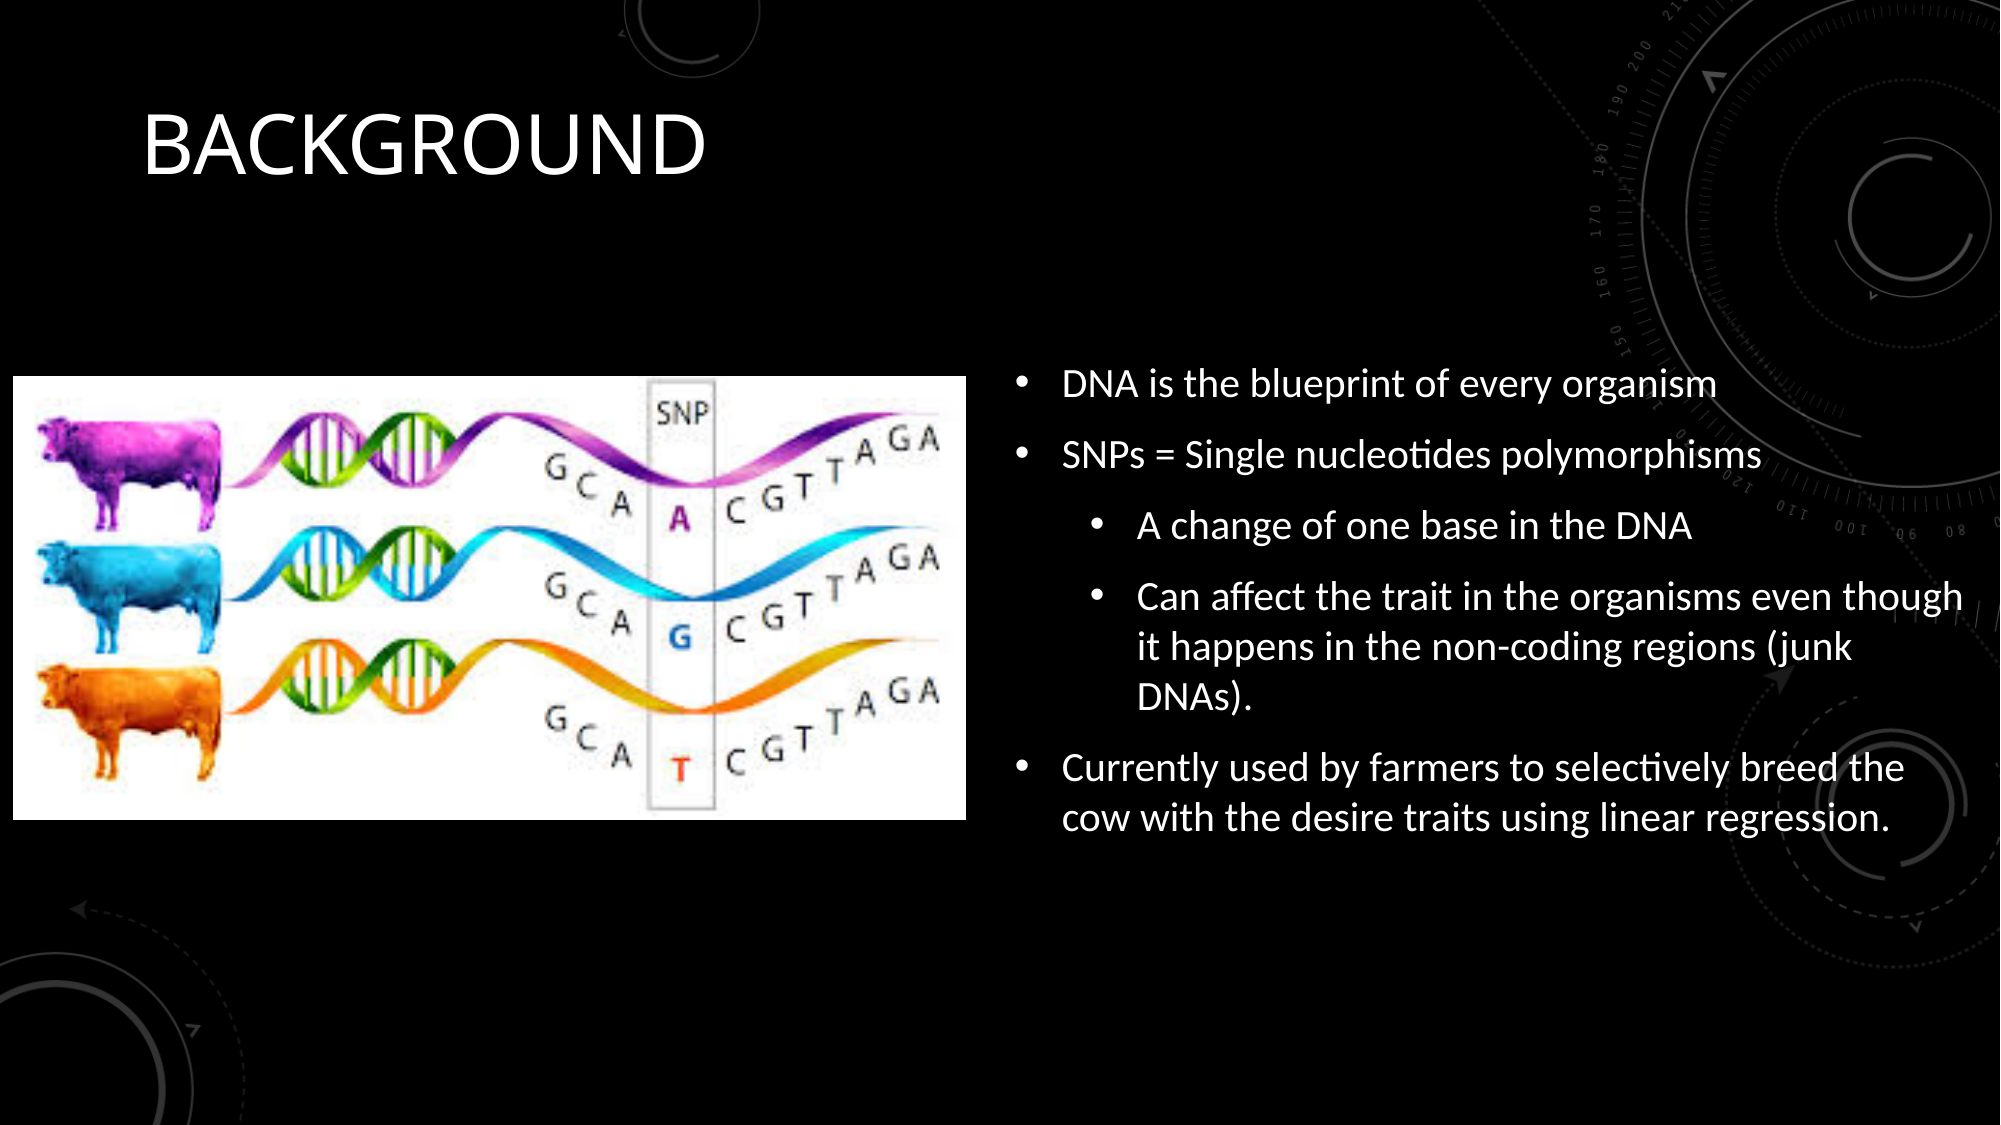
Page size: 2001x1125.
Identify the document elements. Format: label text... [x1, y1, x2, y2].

picture [0, 0, 2000, 1125]
title Background [125, 50, 1880, 233]
list DNA is the blueprint of every organism SNPs = Single nucleotides polymorphisms A change of one base in the DNA Can affect the trait in the organisms even though it happens in the non-coding regions (junk DNAs). Currently used by farmers to selectively breed the cow with the desire traits using linear regression. [999, 146, 1987, 1050]
